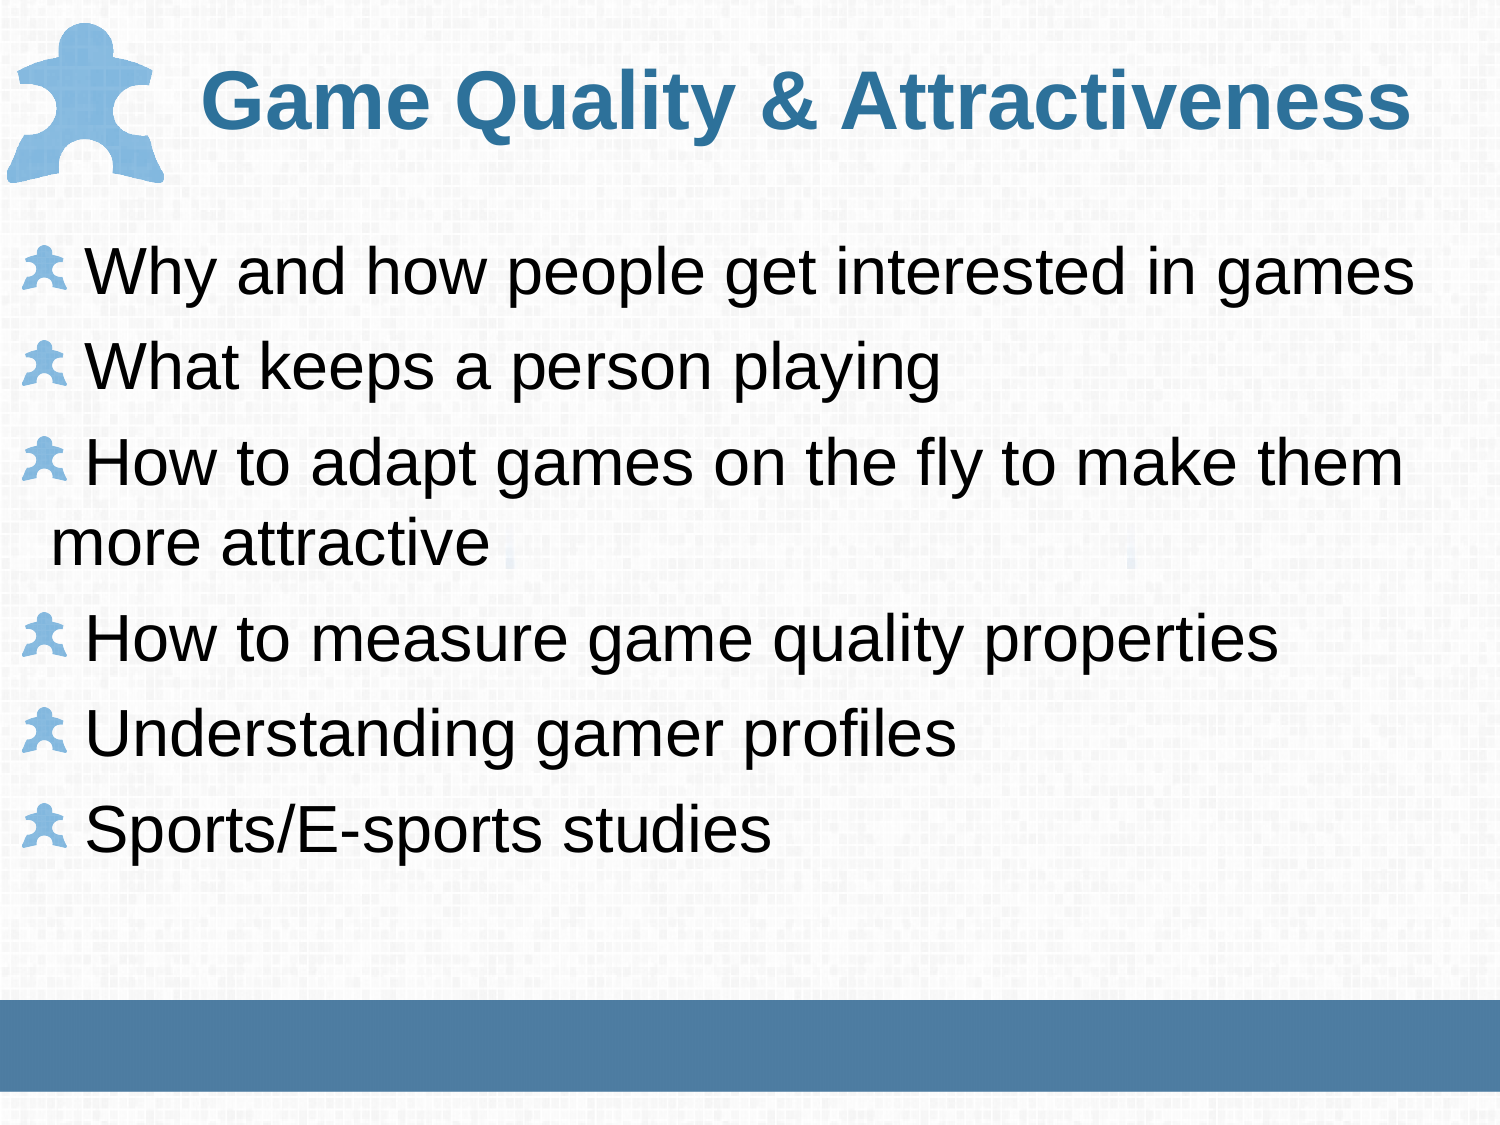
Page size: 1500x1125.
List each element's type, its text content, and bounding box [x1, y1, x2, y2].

list Why and how people get interested in games What keeps a person playing How to adapt games on the fly to make them more attractive How to measure game quality properties Understanding gamer profiles Sports/E-sports studies [7, 220, 1481, 976]
title Game Quality & Attractiveness [185, 11, 1481, 195]
picture [0, 0, 1500, 1125]
